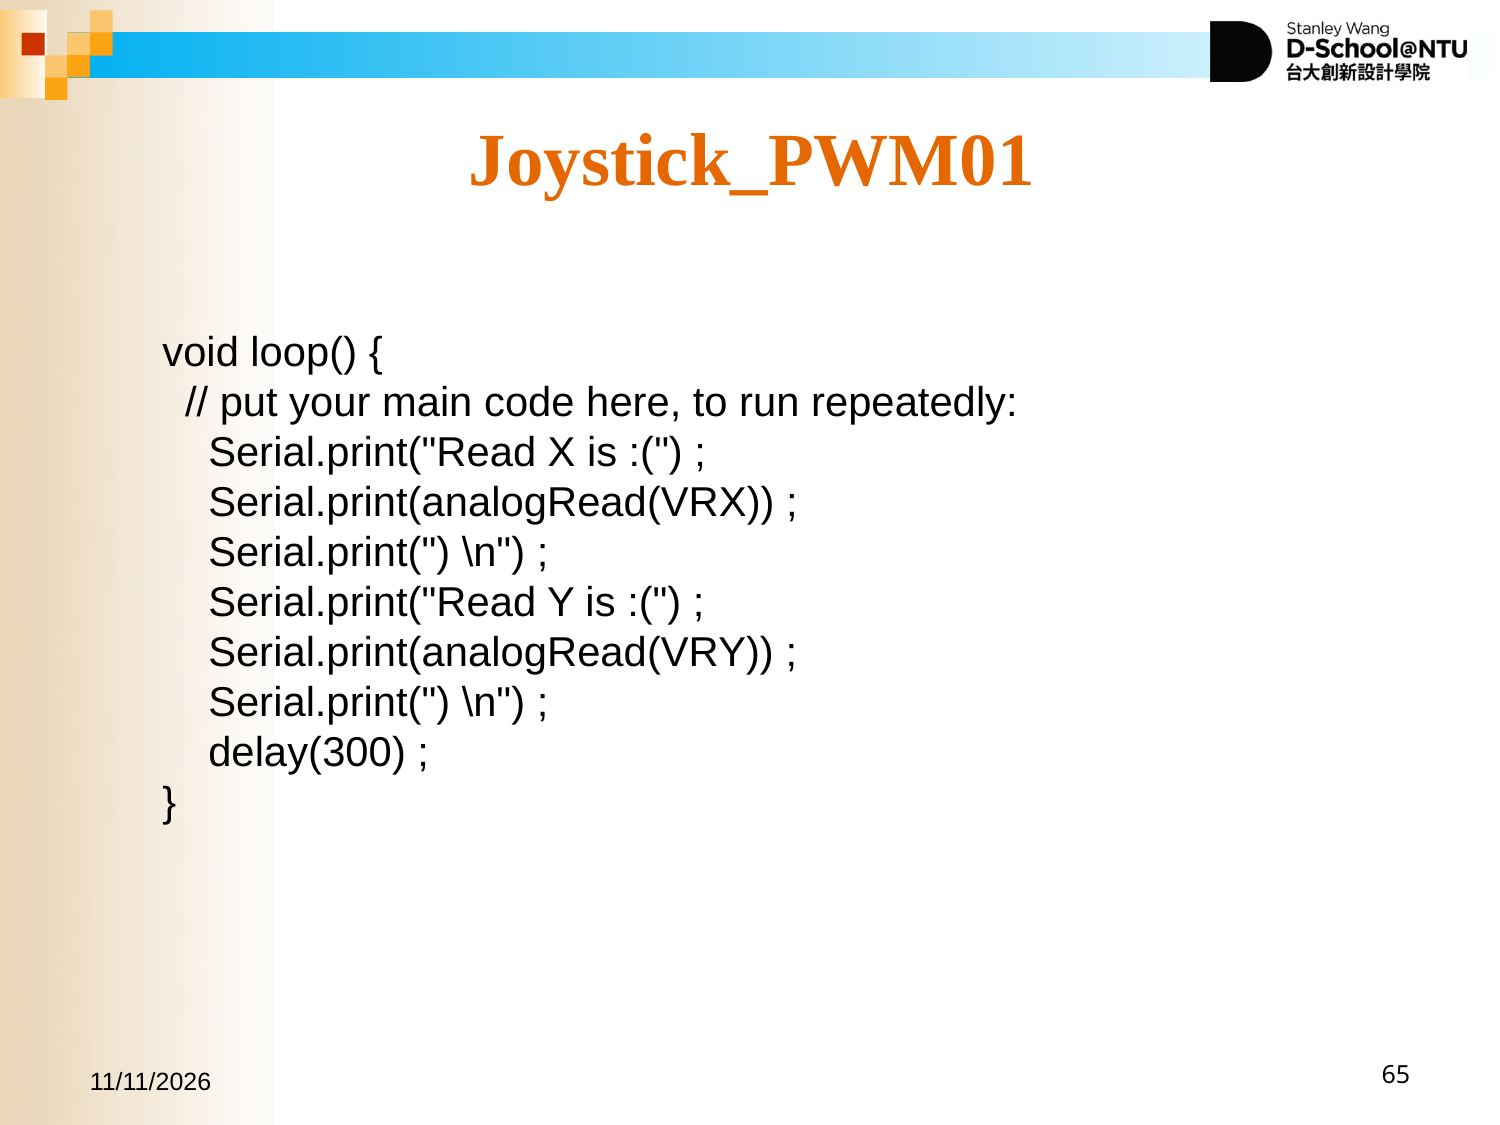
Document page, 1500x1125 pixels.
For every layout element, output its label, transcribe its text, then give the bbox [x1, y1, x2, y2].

text_box 65 [1074, 1024, 1425, 1100]
text_box void loop() { // put your main code here, to run repeatedly: Serial.print("Read X is :(") ; Serial.print(analogRead(VRX)) ; Serial.print(") \n") ; Serial.print("Read Y is :(") ; Serial.print(analogRead(VRY)) ; Serial.print(") \n") ; delay(300) ; } [147, 267, 1365, 833]
title Joystick_PWM01 [76, 42, 1427, 268]
text_box 2017/11/2 [75, 1024, 425, 1103]
picture [1210, 21, 1467, 82]
